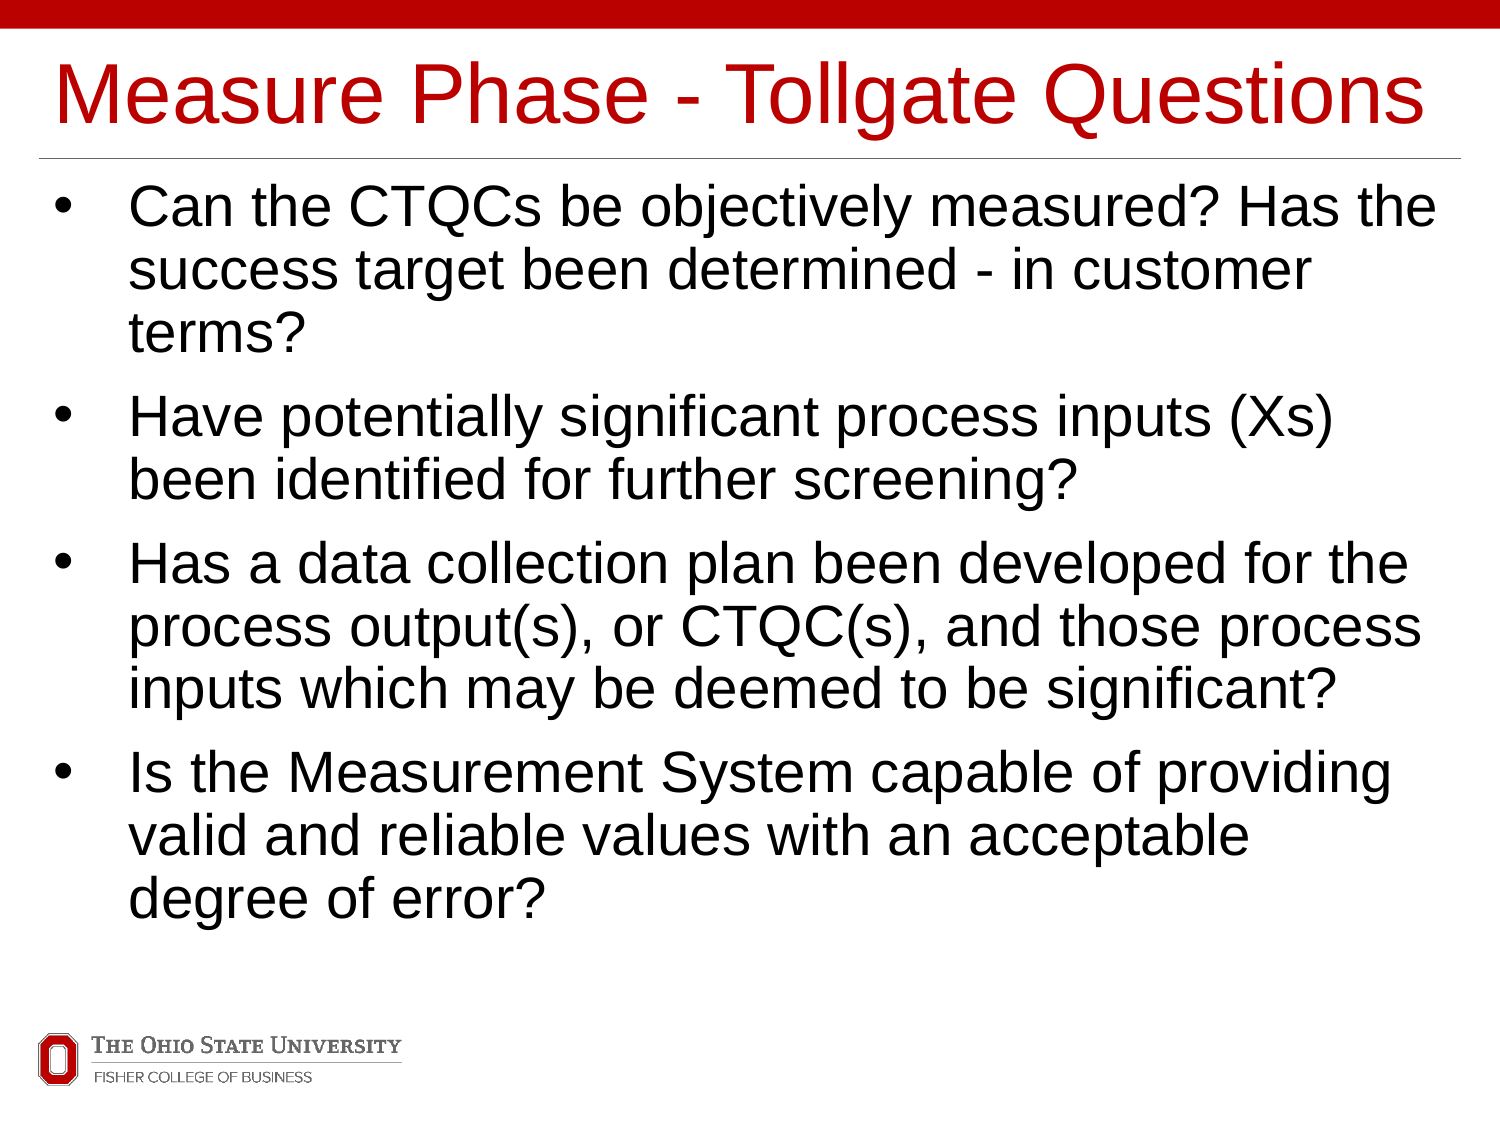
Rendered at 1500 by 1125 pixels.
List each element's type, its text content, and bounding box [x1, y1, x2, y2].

title Measure Phase - Tollgate Questions [38, 38, 1462, 149]
list Can the CTQCs be objectively measured? Has the success target been determined - in customer terms? Have potentially significant process inputs (Xs) been identified for further screening? Has a data collection plan been developed for the process output(s), or CTQC(s), and those process inputs which may be deemed to be significant? Is the Measurement System capable of providing valid and reliable values with an acceptable degree of error? [38, 168, 1462, 994]
picture [38, 1033, 402, 1086]
